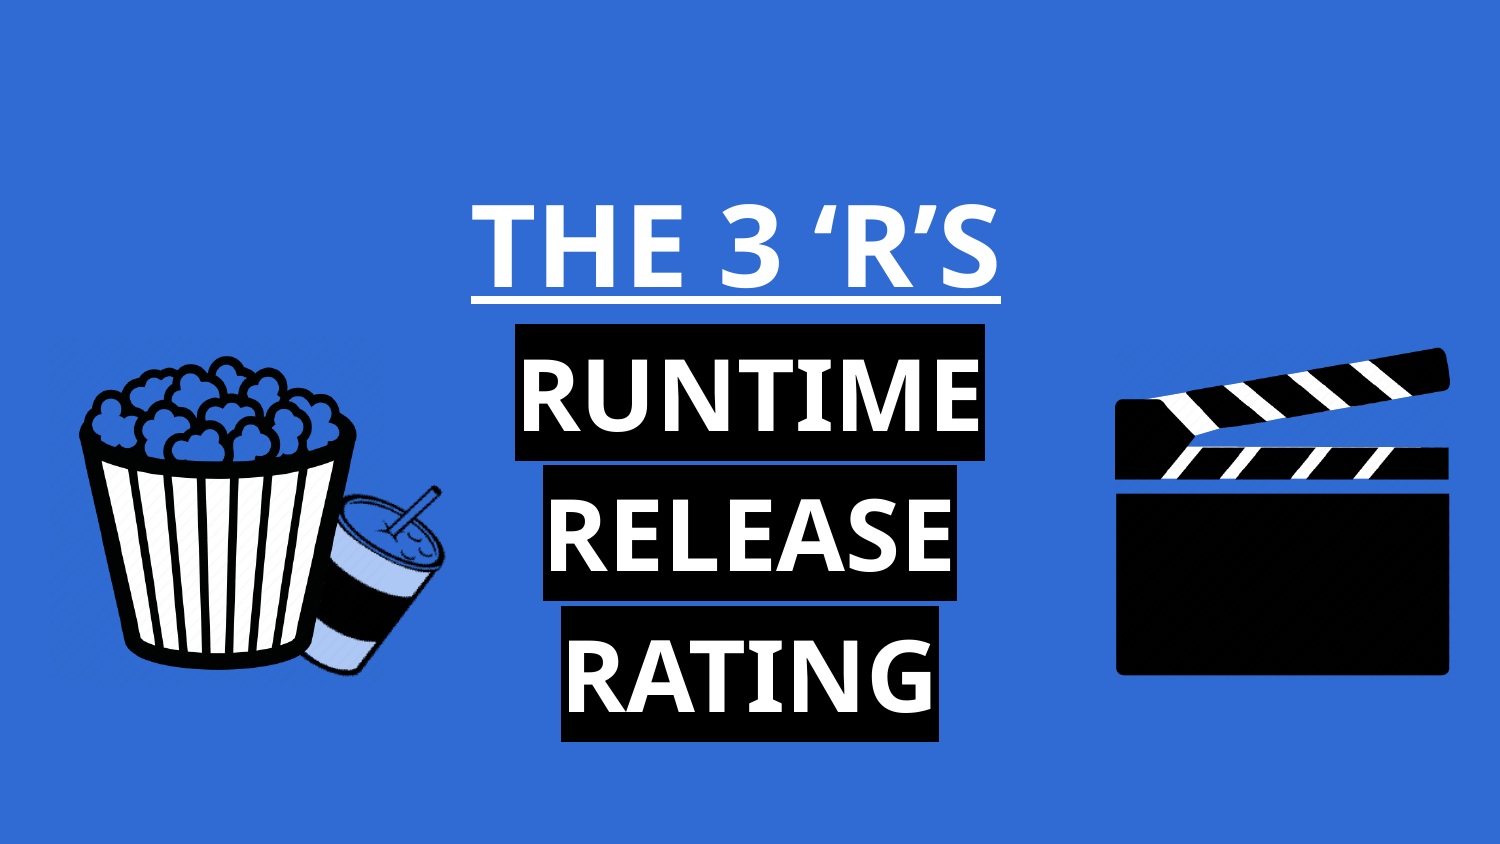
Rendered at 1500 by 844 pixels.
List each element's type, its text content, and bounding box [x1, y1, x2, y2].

text_box THE 3 ‘R’S RUNTIME RELEASE RATING [384, 89, 1116, 748]
picture [1114, 344, 1451, 680]
picture [49, 337, 488, 718]
